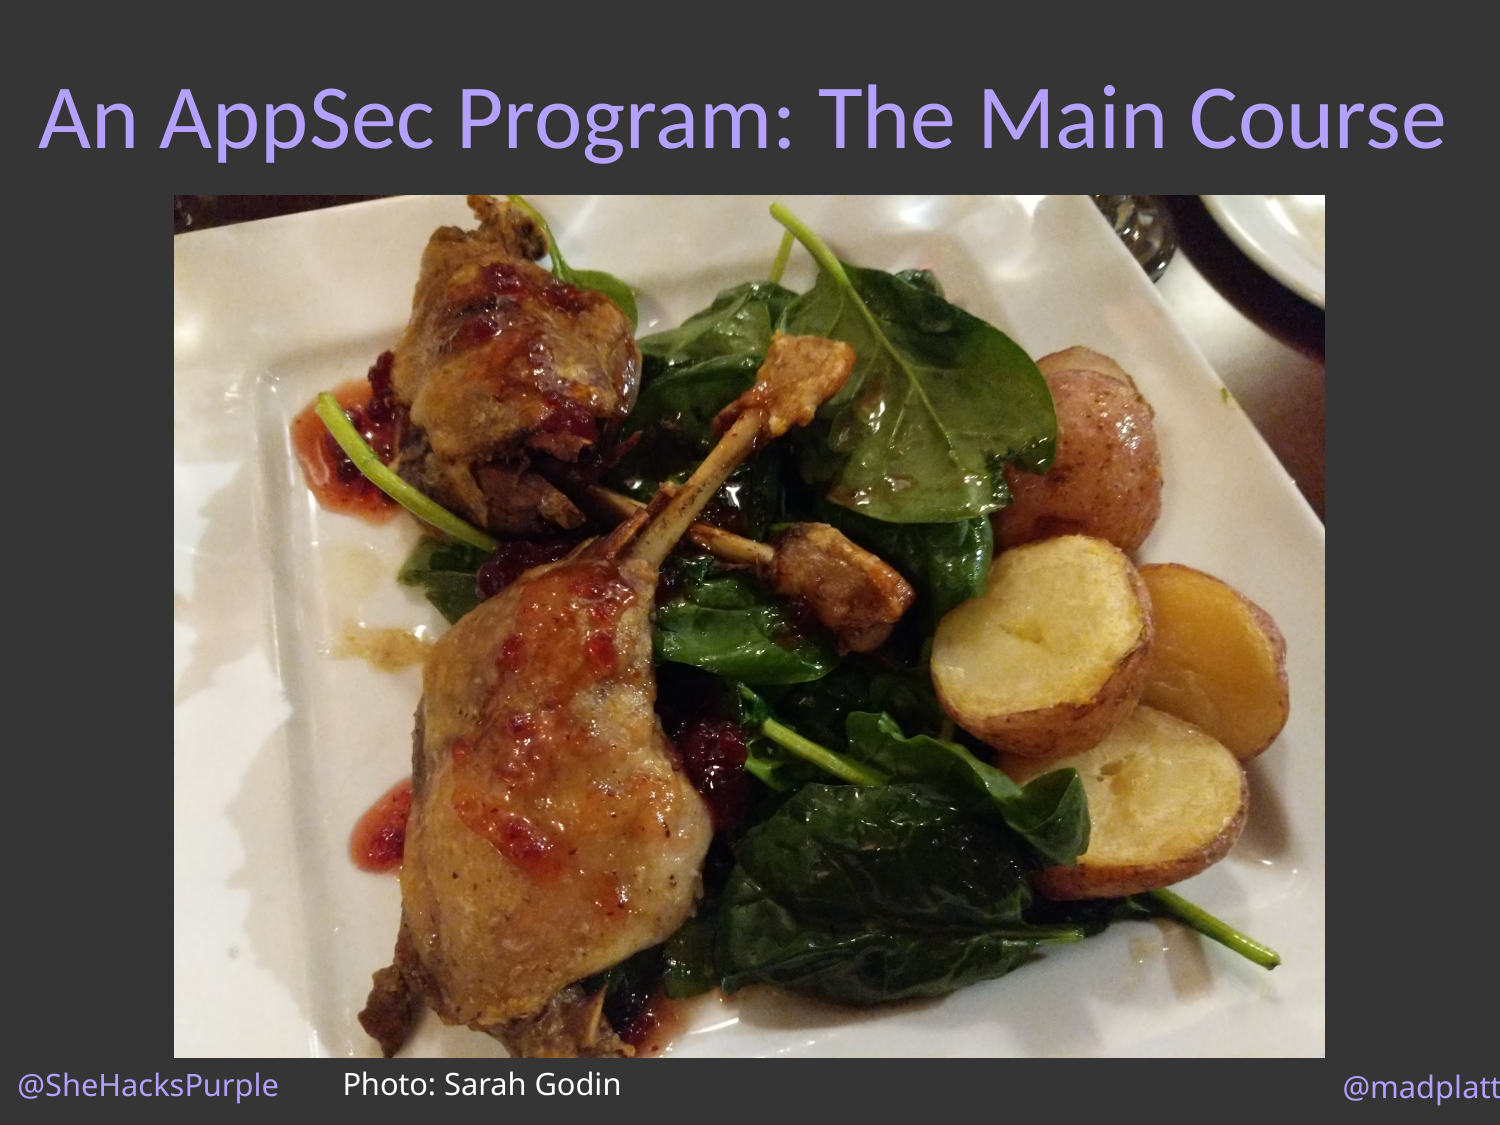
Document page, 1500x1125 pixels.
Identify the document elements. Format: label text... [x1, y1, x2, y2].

picture [174, 194, 1325, 1058]
text_box An AppSec Program: The Main Course [0, 49, 1500, 175]
text_box Photo: Sarah Godin [312, 1058, 688, 1119]
